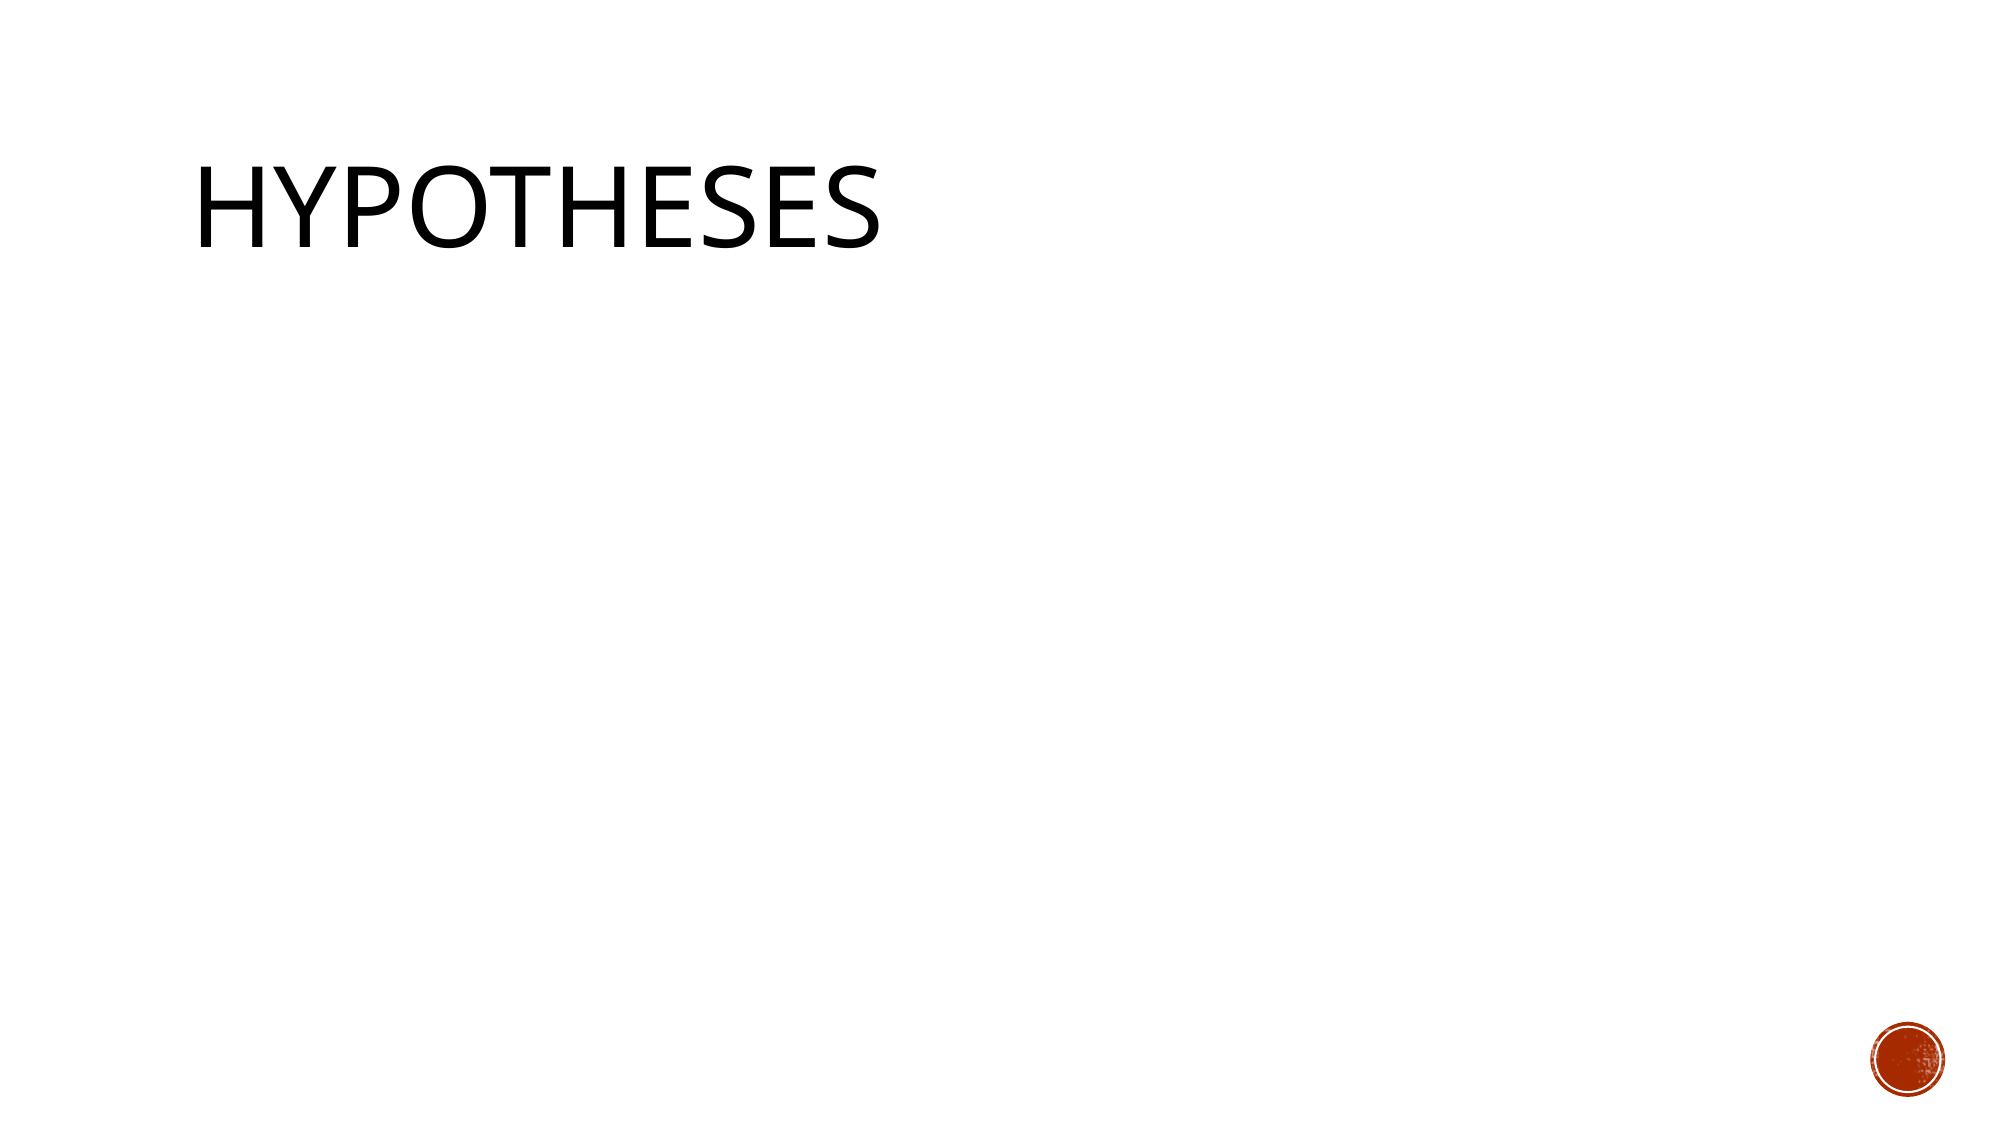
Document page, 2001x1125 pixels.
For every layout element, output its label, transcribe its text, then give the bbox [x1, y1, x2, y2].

title Hypotheses [175, 79, 1826, 344]
